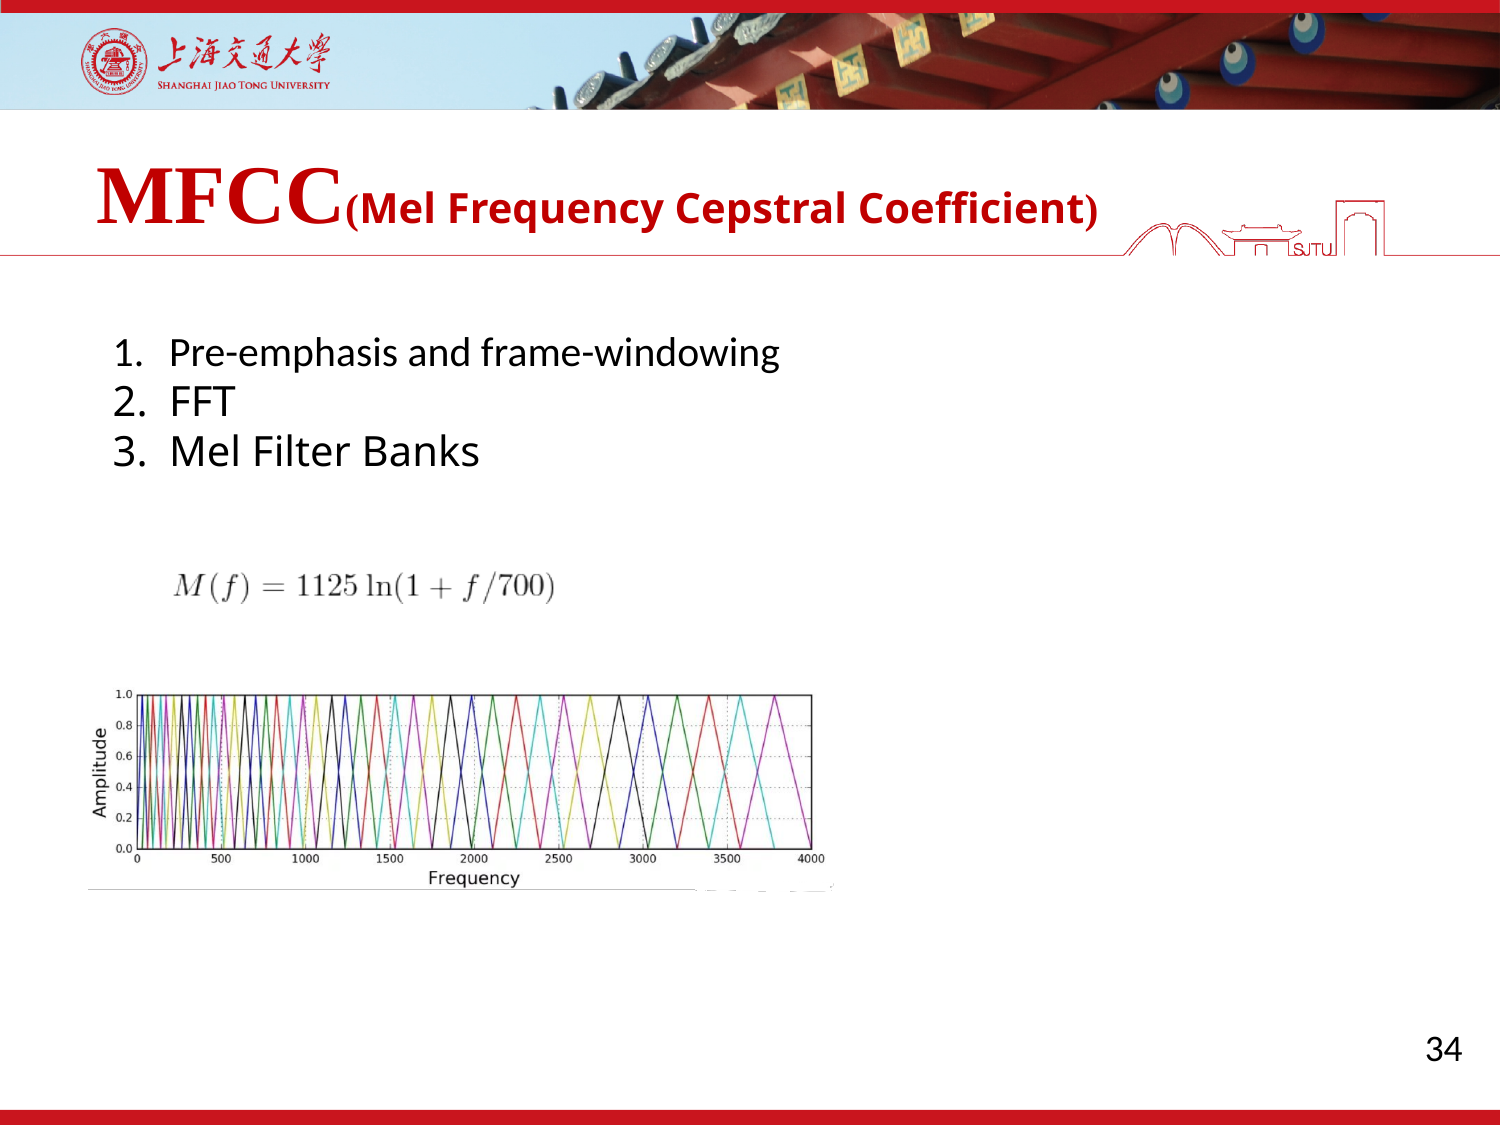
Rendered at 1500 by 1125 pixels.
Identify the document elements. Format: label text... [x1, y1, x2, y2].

picture [88, 683, 834, 892]
picture [0, 0, 1500, 110]
text_box 34 [1409, 1016, 1500, 1077]
picture [172, 571, 750, 611]
text_box Pre-emphasis and frame-windowing FFT Mel Filter Banks [98, 317, 1026, 583]
title MFCC(Mel Frequency Cepstral Coefficient) [81, 149, 1455, 244]
picture [0, 200, 1500, 256]
